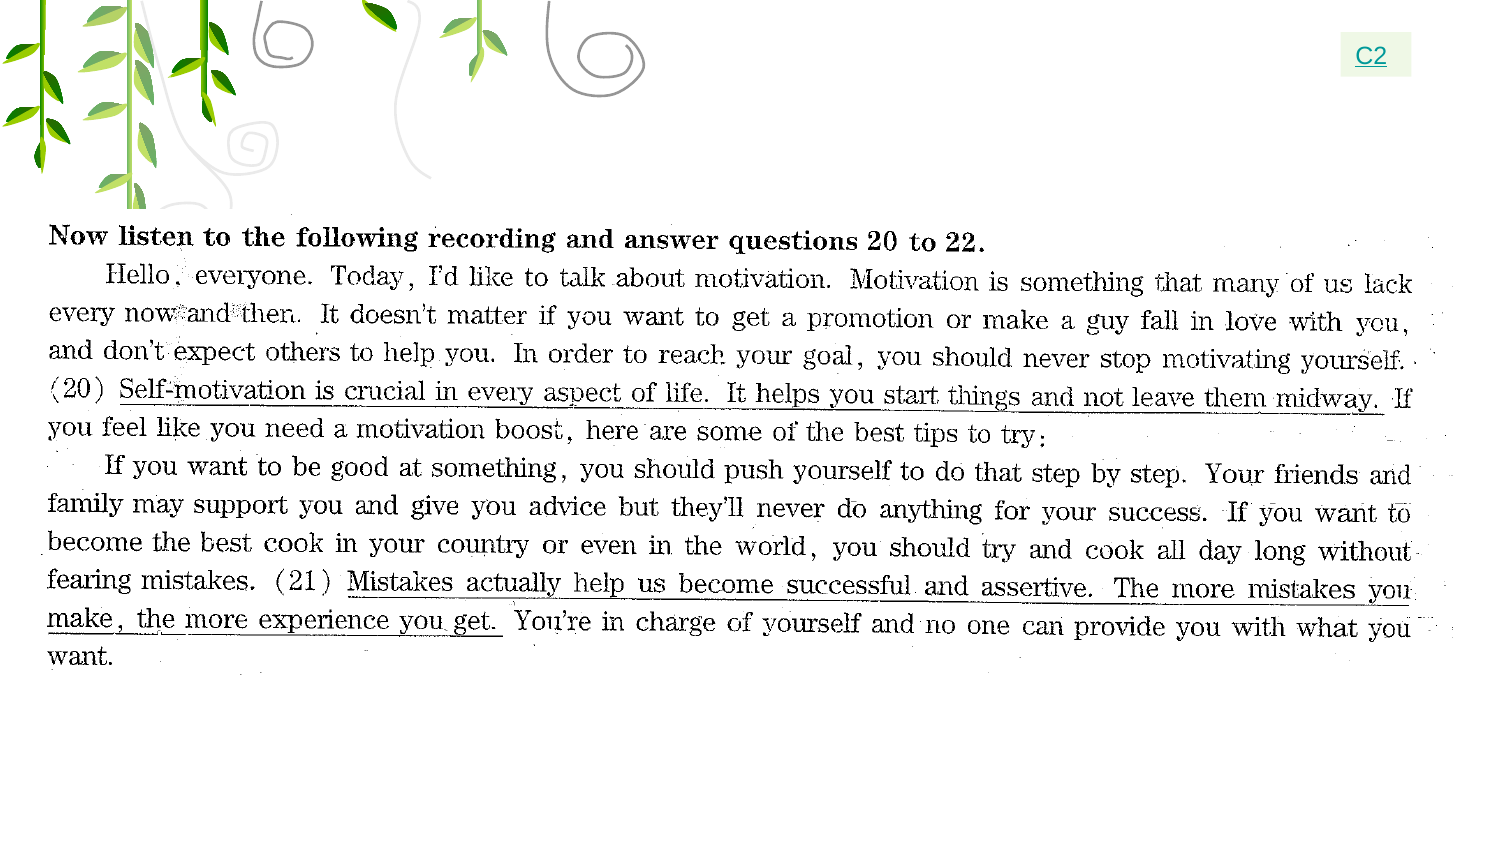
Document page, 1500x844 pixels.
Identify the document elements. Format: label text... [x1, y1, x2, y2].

text_box C2 [1340, 32, 1412, 77]
picture [41, 208, 1453, 680]
